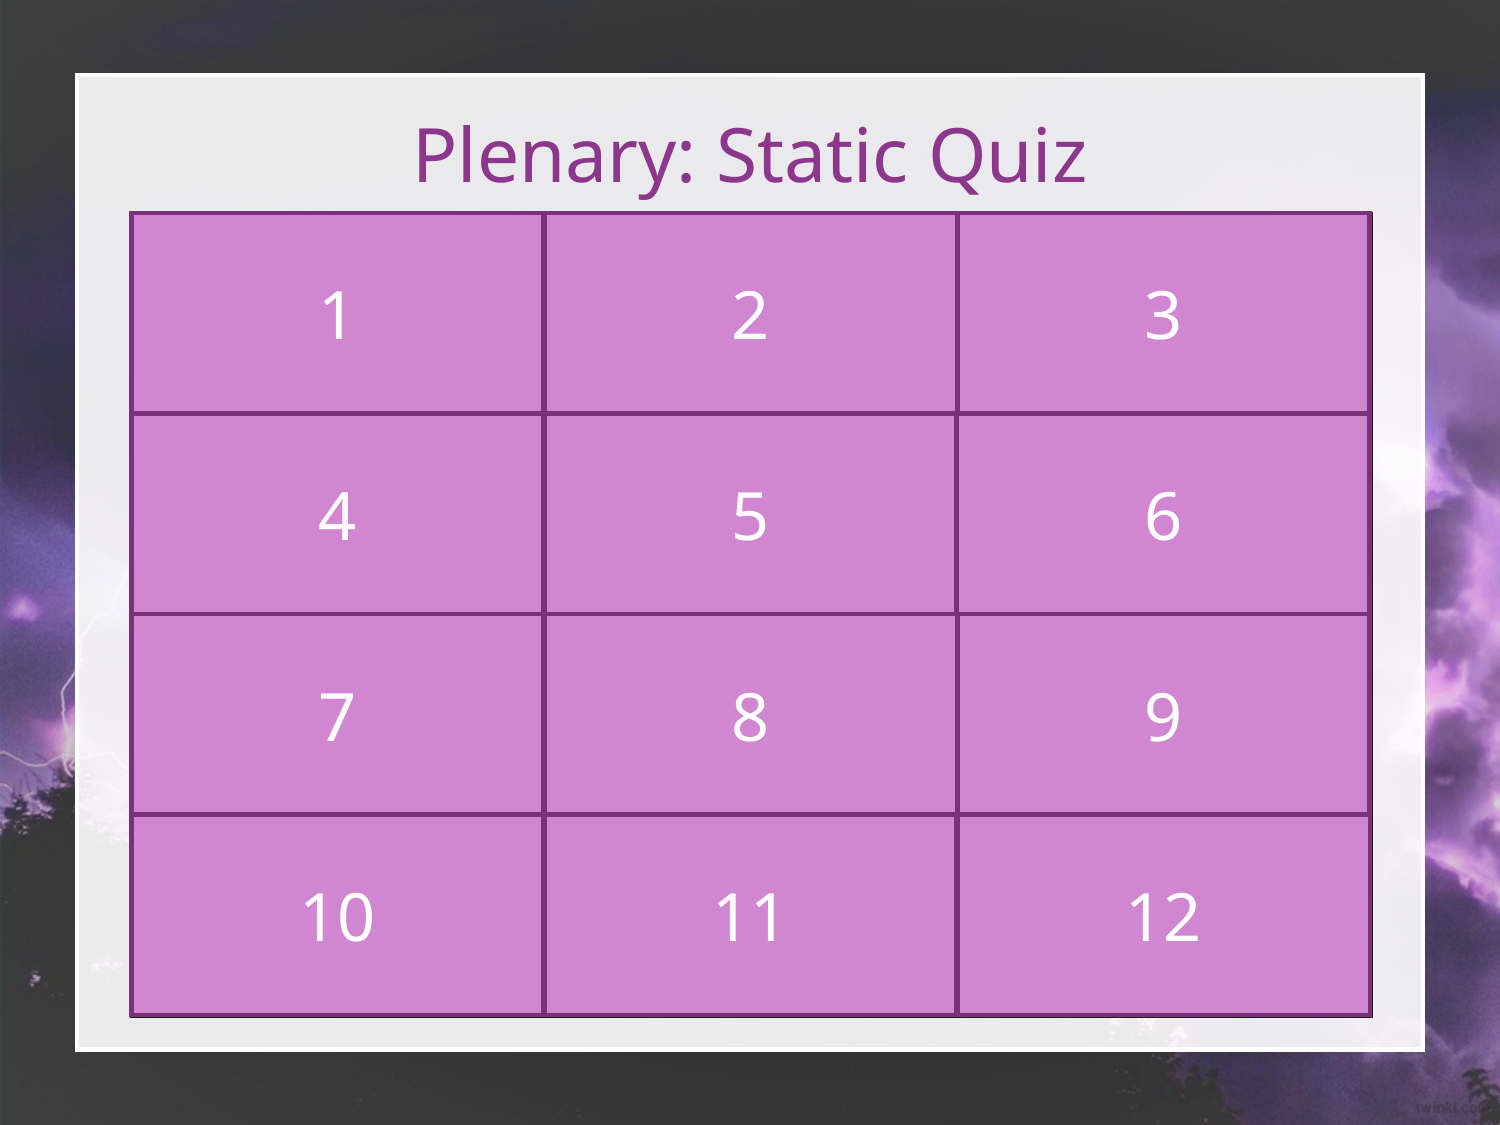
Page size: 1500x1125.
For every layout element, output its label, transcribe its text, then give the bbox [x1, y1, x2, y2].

text_box 10 [130, 814, 544, 1016]
text_box Plenary: Static Quiz [112, 89, 1388, 215]
text_box 4 [130, 413, 544, 613]
picture [0, 0, 1500, 1125]
text_box 2 [544, 212, 956, 413]
text_box 12 [957, 814, 1371, 1016]
text_box 1 [130, 212, 544, 413]
text_box 6 [956, 413, 1370, 613]
text_box 8 [544, 613, 956, 814]
text_box 9 [956, 613, 1371, 814]
text_box 3 [956, 212, 1371, 415]
text_box 7 [130, 613, 544, 814]
text_box 5 [544, 413, 956, 613]
text_box 11 [544, 814, 957, 1016]
